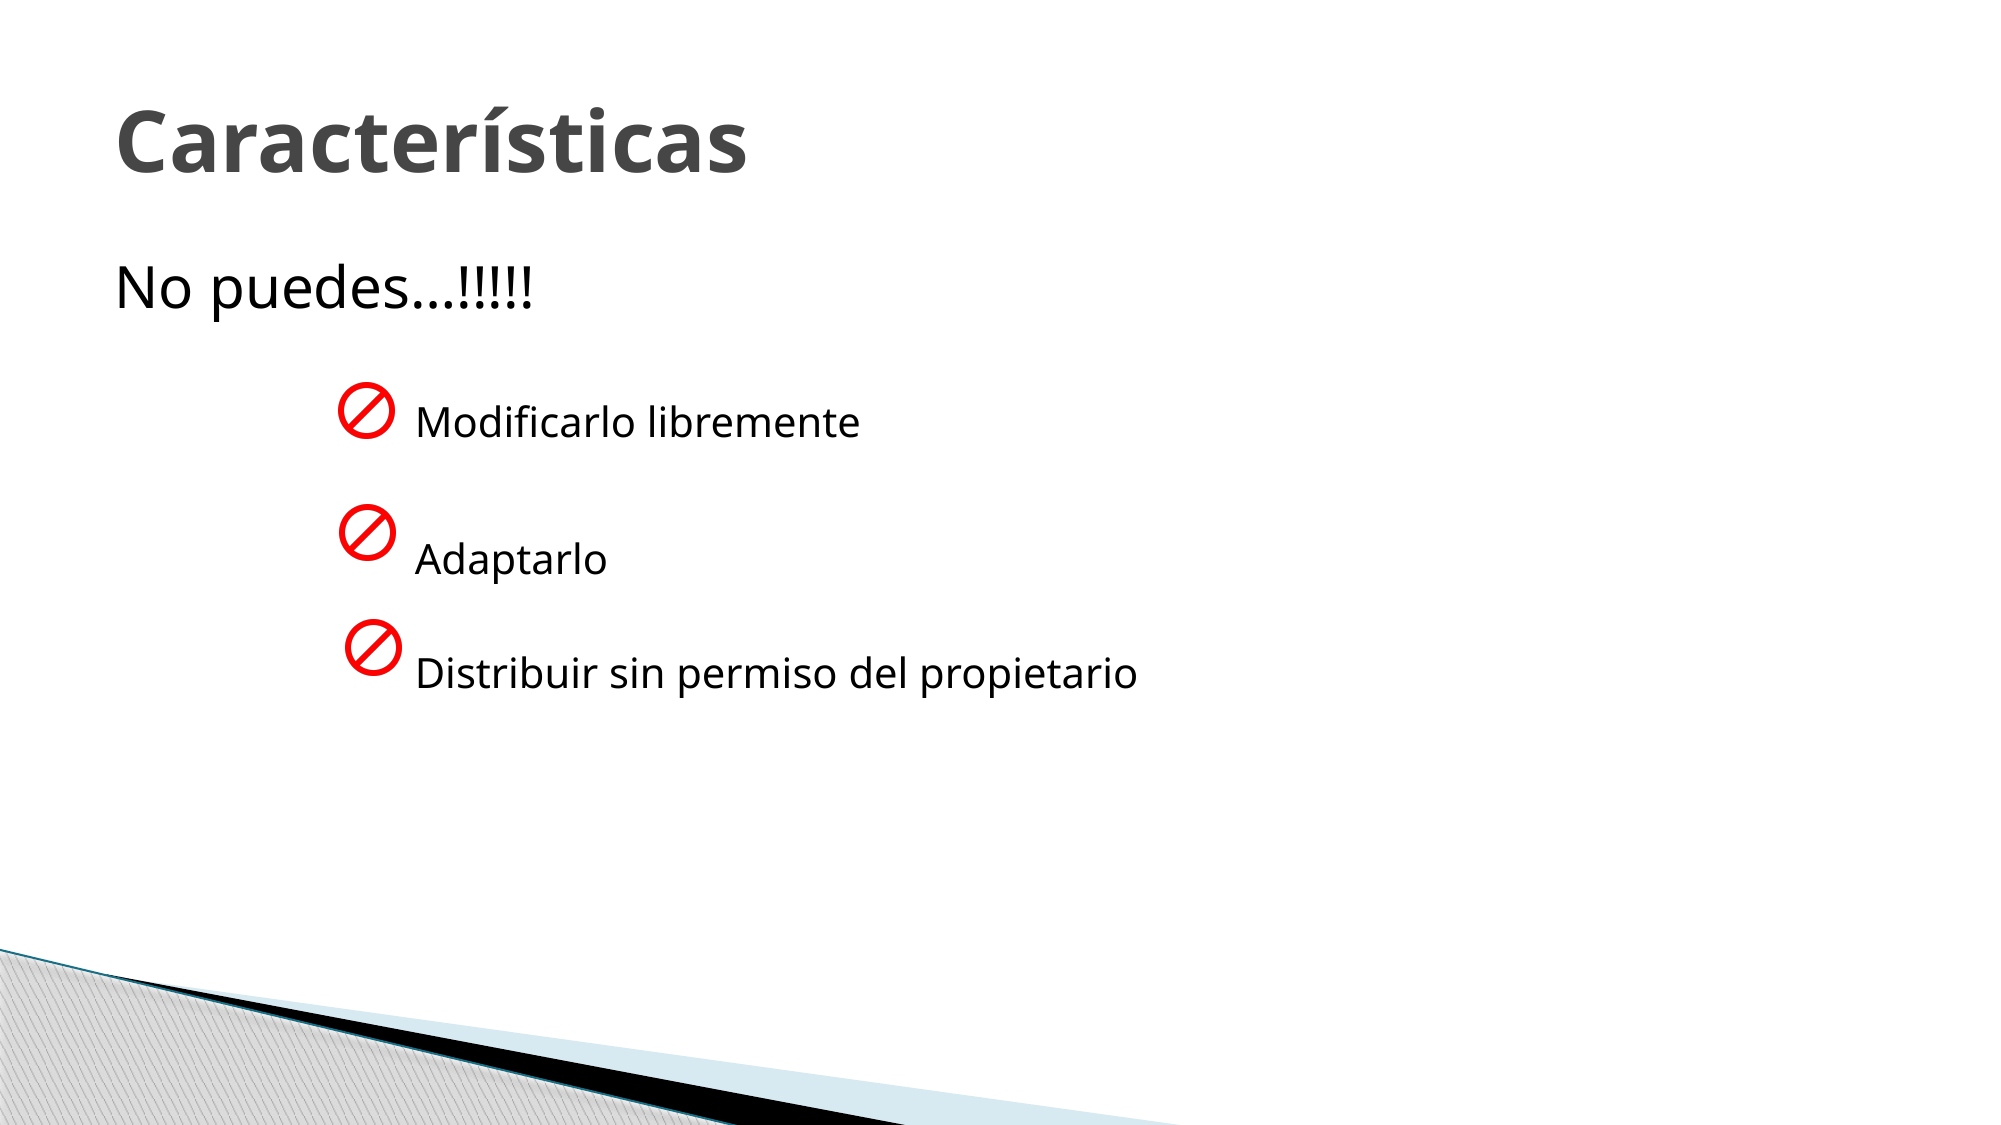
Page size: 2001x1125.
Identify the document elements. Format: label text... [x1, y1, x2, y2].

picture [345, 619, 403, 676]
picture [338, 503, 396, 561]
picture [338, 382, 396, 440]
list No puedes…!!!!! Modificarlo libremente Adaptarlo Distribuir sin permiso del propietario [99, 243, 1900, 986]
title Características [99, 45, 1900, 233]
